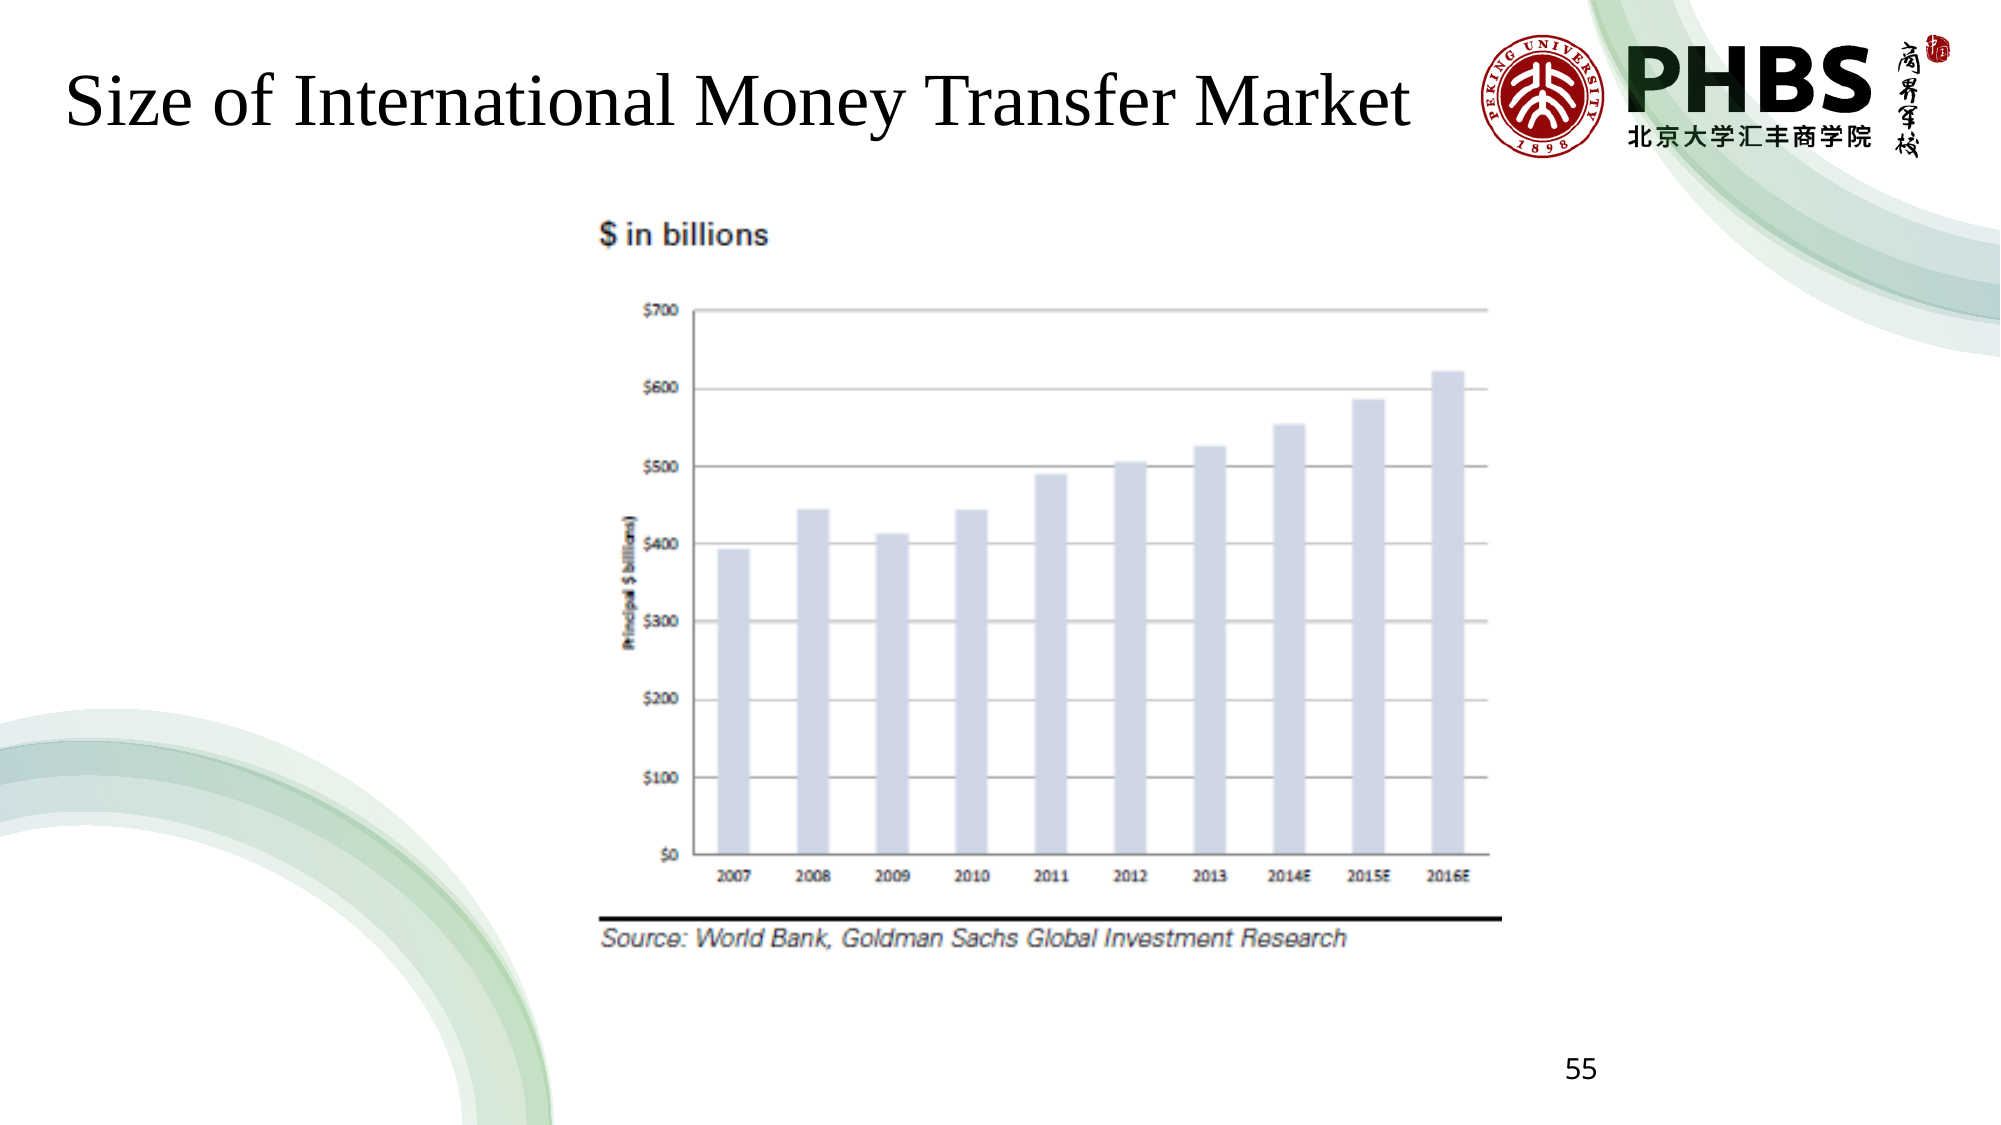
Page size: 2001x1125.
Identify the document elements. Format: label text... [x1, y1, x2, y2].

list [595, 218, 1502, 964]
slide_number 55 [1550, 1042, 2000, 1103]
picture [1625, 0, 2000, 185]
picture [1458, 0, 1606, 52]
title Size of International Money Transfer Market [50, 52, 1775, 271]
